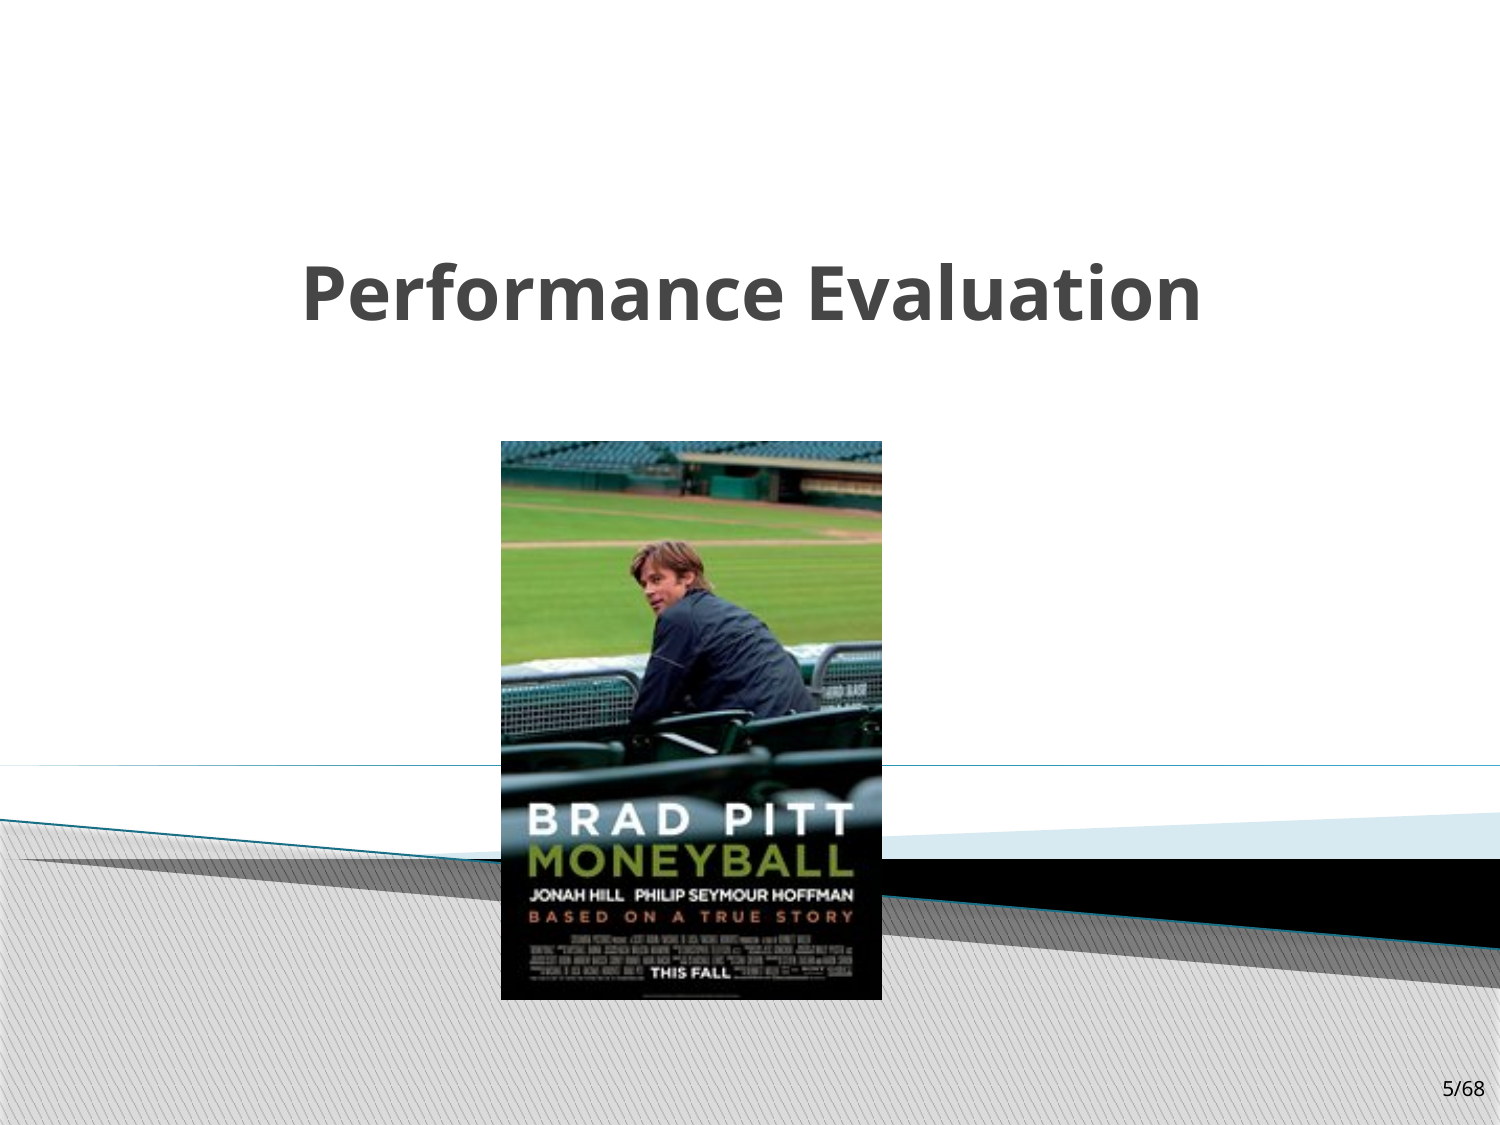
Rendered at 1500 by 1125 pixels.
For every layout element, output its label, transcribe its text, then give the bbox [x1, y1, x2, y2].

picture [5, 440, 1500, 1000]
slide_number 5/68 [1397, 1051, 1500, 1112]
title Performance Evaluation [64, 42, 1440, 343]
